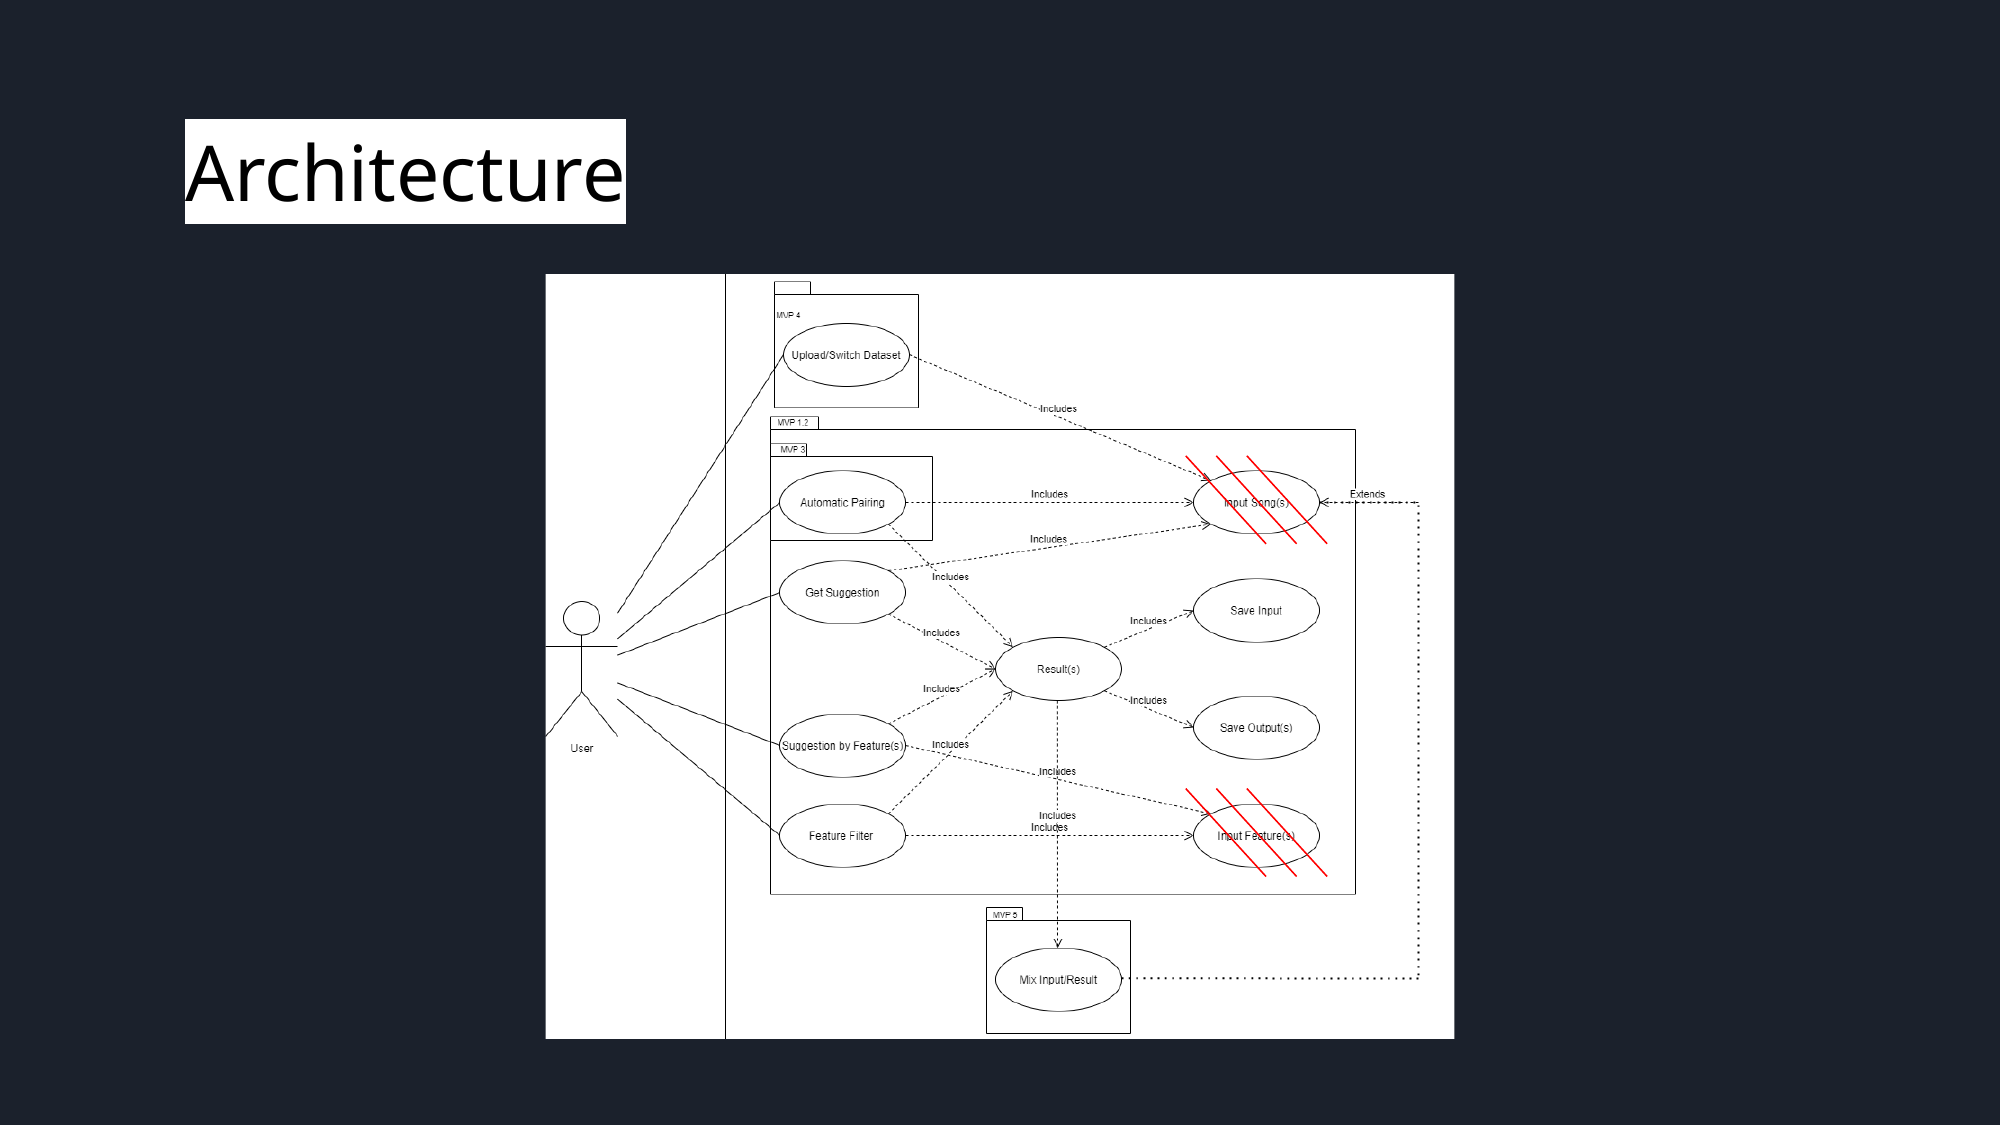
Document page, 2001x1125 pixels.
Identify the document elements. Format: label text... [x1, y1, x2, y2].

title Architecture [169, 67, 1895, 286]
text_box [1298, 455, 1328, 544]
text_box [1267, 455, 1297, 544]
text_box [1185, 455, 1267, 544]
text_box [1268, 788, 1297, 877]
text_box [1185, 788, 1267, 877]
picture [545, 274, 1455, 1039]
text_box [1299, 788, 1328, 877]
